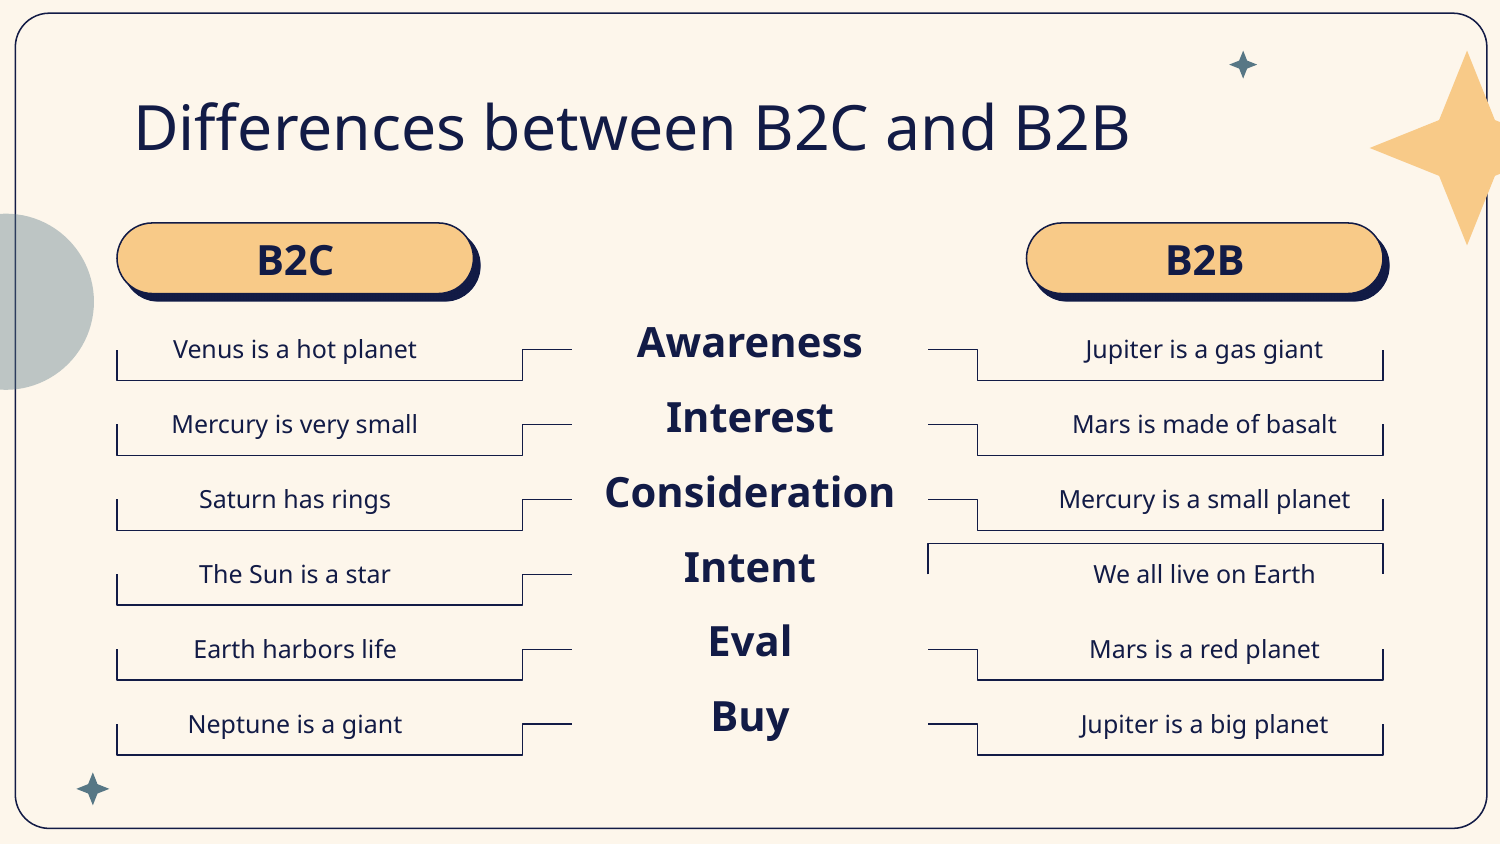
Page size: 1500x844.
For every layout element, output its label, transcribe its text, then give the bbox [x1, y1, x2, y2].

text_box Mars is made of basalt [1026, 393, 1384, 455]
text_box Interest [571, 393, 929, 456]
text_box Buy [571, 693, 929, 756]
text_box Mars is a red planet [1026, 618, 1384, 679]
text_box Jupiter is a big planet [1026, 693, 1384, 754]
text_box The Sun is a star [117, 543, 474, 605]
text_box Earth harbors life [117, 618, 474, 679]
text_box Venus is a hot planet [116, 318, 474, 380]
text_box B2B [1026, 222, 1384, 294]
text_box B2C [116, 222, 474, 294]
text_box Mercury is very small [116, 393, 474, 455]
text_box Intent [571, 543, 929, 606]
text_box Saturn has rings [117, 468, 474, 530]
text_box We all live on Earth [1026, 544, 1384, 606]
text_box Awareness [571, 318, 929, 381]
text_box Neptune is a giant [117, 693, 474, 754]
text_box Eval [571, 618, 929, 681]
text_box Jupiter is a gas giant [1026, 318, 1383, 380]
text_box Mercury is a small planet [1026, 468, 1384, 530]
text_box Consideration [571, 468, 929, 531]
title Differences between B2C and B2B [118, 72, 1382, 167]
